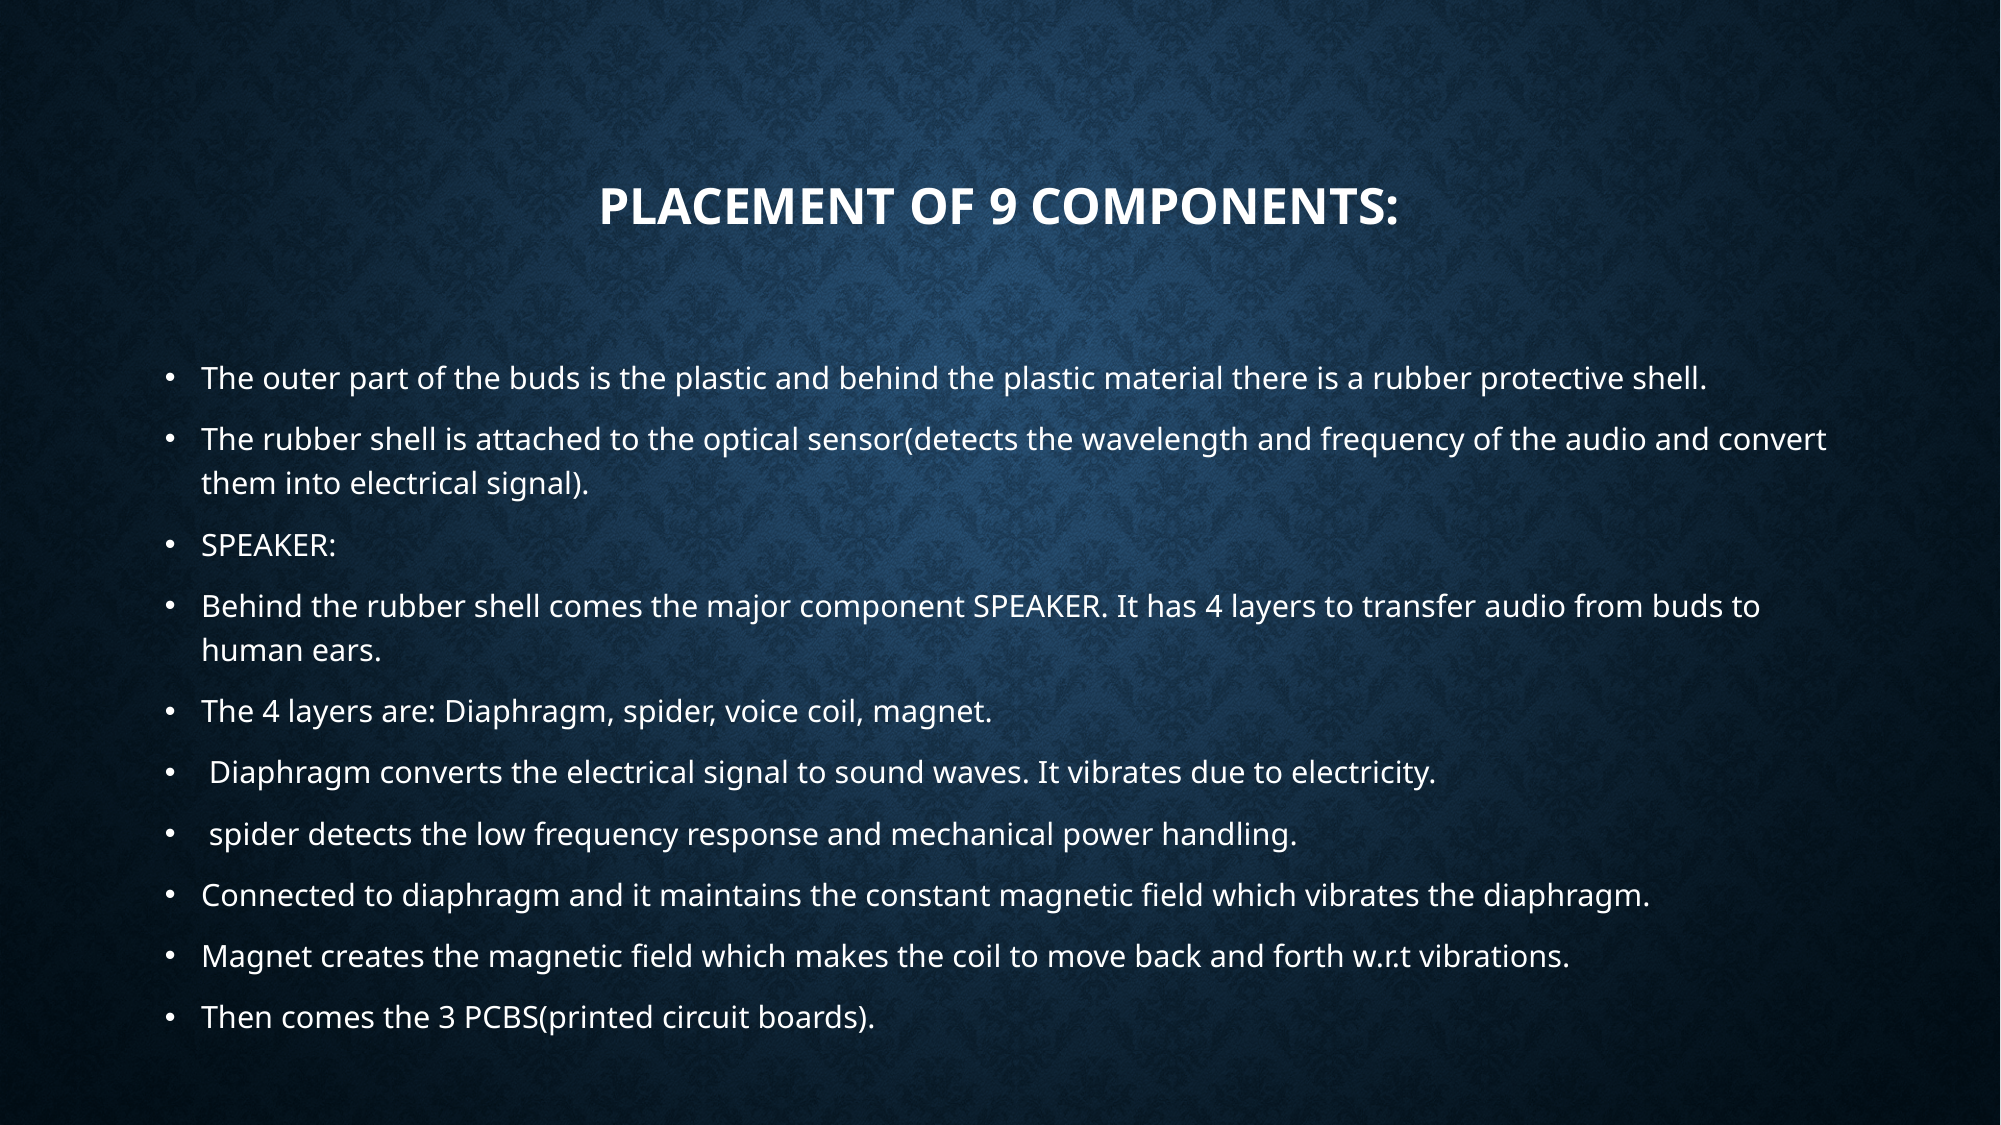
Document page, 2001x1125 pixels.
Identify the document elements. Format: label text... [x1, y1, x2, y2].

list The outer part of the buds is the plastic and behind the plastic material there is a rubber protective shell. The rubber shell is attached to the optical sensor(detects the wavelength and frequency of the audio and convert them into electrical signal). SPEAKER: Behind the rubber shell comes the major component SPEAKER. It has 4 layers to transfer audio from buds to human ears. The 4 layers are: Diaphragm, spider, voice coil, magnet. Diaphragm converts the electrical signal to sound waves. It vibrates due to electricity. spider detects the low frequency response and mechanical power handling. Connected to diaphragm and it maintains the constant magnetic field which vibrates the diaphragm. Magnet creates the magnetic field which makes the coil to move back and forth w.r.t vibrations. Then comes the 3 PCBS(printed circuit boards). [149, 343, 1849, 1043]
title PLACEMENT OF 9 COMPONENTS: [149, 99, 1849, 318]
